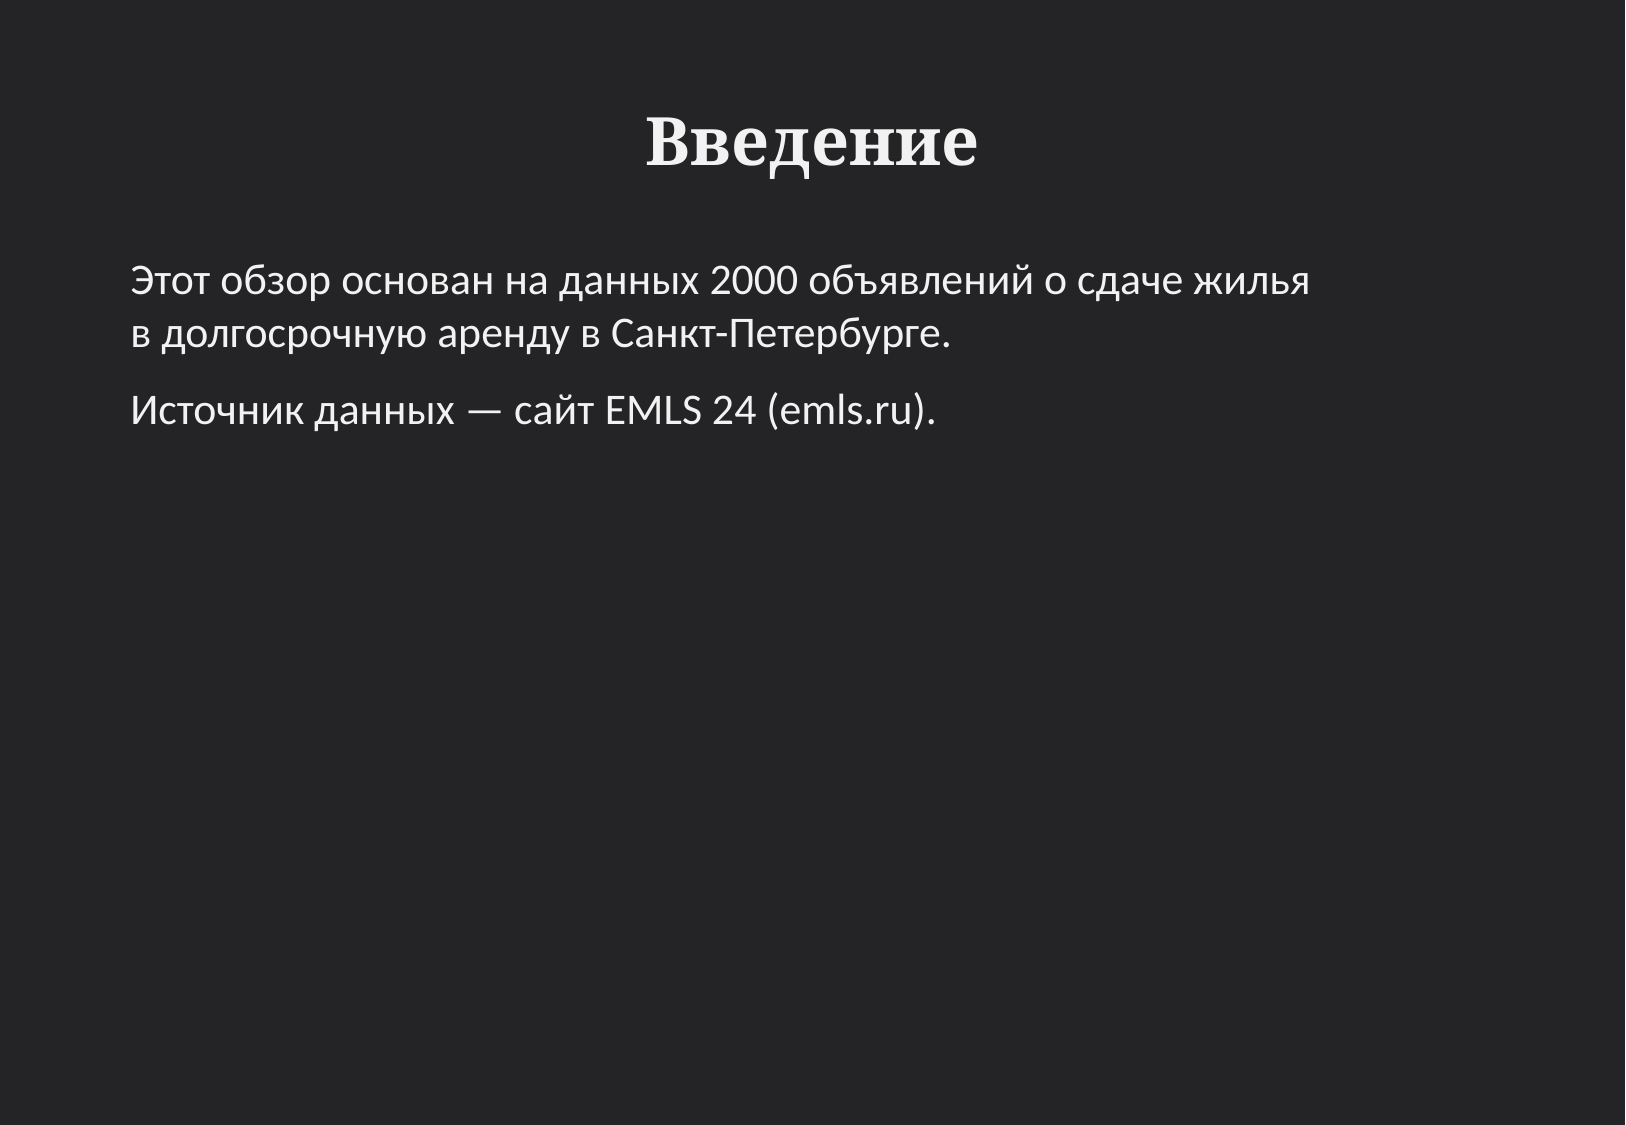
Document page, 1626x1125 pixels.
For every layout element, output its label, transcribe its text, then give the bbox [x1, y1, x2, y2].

title Введение [81, 45, 1544, 233]
text_box Этот обзор основан на данных 2000 объявлений о сдаче жилья в долгосрочную аренду в Санкт-Петербурге. Источник данных — сайт EMLS 24 (emls.ru). [115, 243, 1534, 441]
